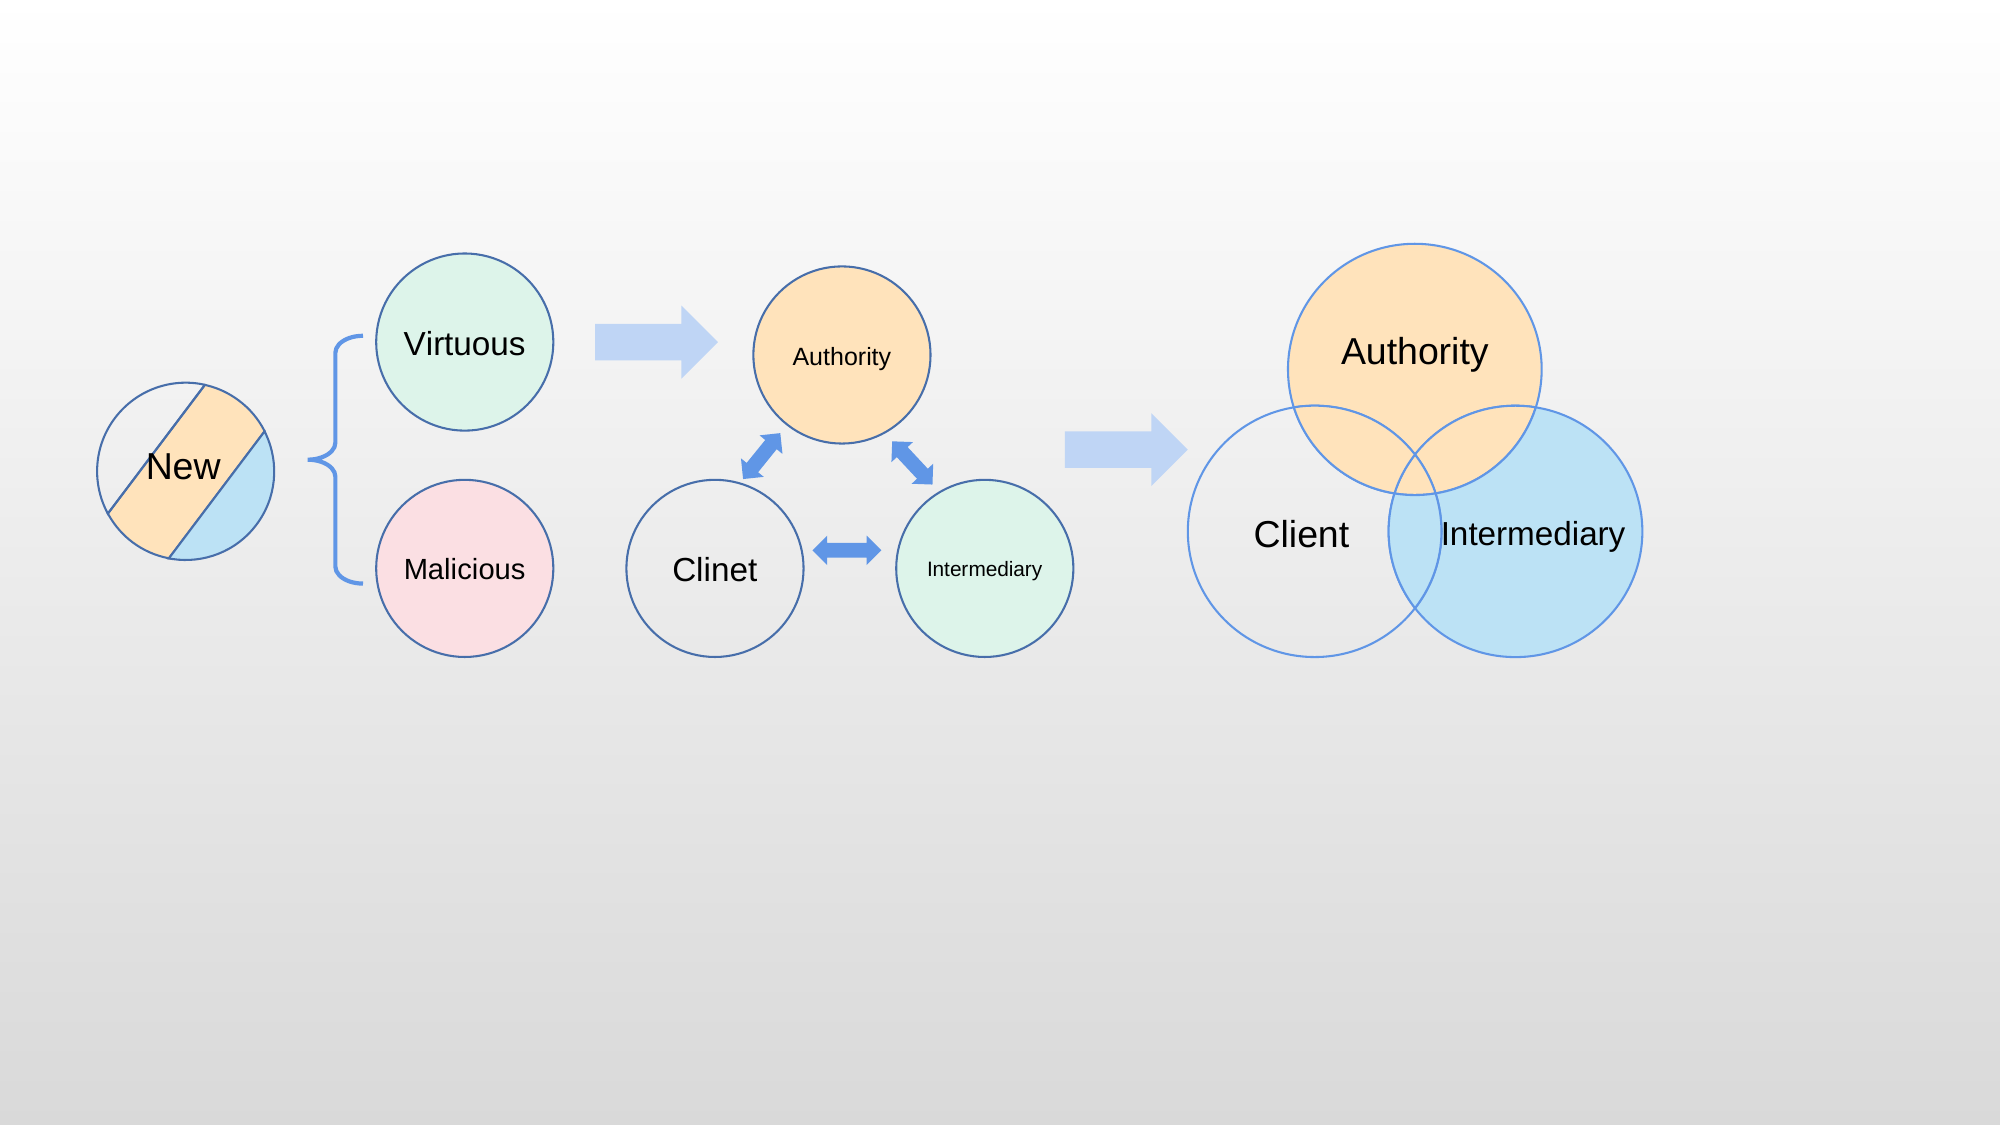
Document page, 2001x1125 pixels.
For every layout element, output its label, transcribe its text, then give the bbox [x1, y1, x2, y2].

text_box [1074, 410, 1187, 489]
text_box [97, 382, 275, 560]
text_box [1187, 243, 1643, 658]
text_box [626, 266, 1074, 657]
text_box [307, 335, 364, 585]
text_box Malicious [375, 478, 555, 659]
text_box [594, 322, 626, 362]
text_box Virtuous [375, 252, 555, 432]
